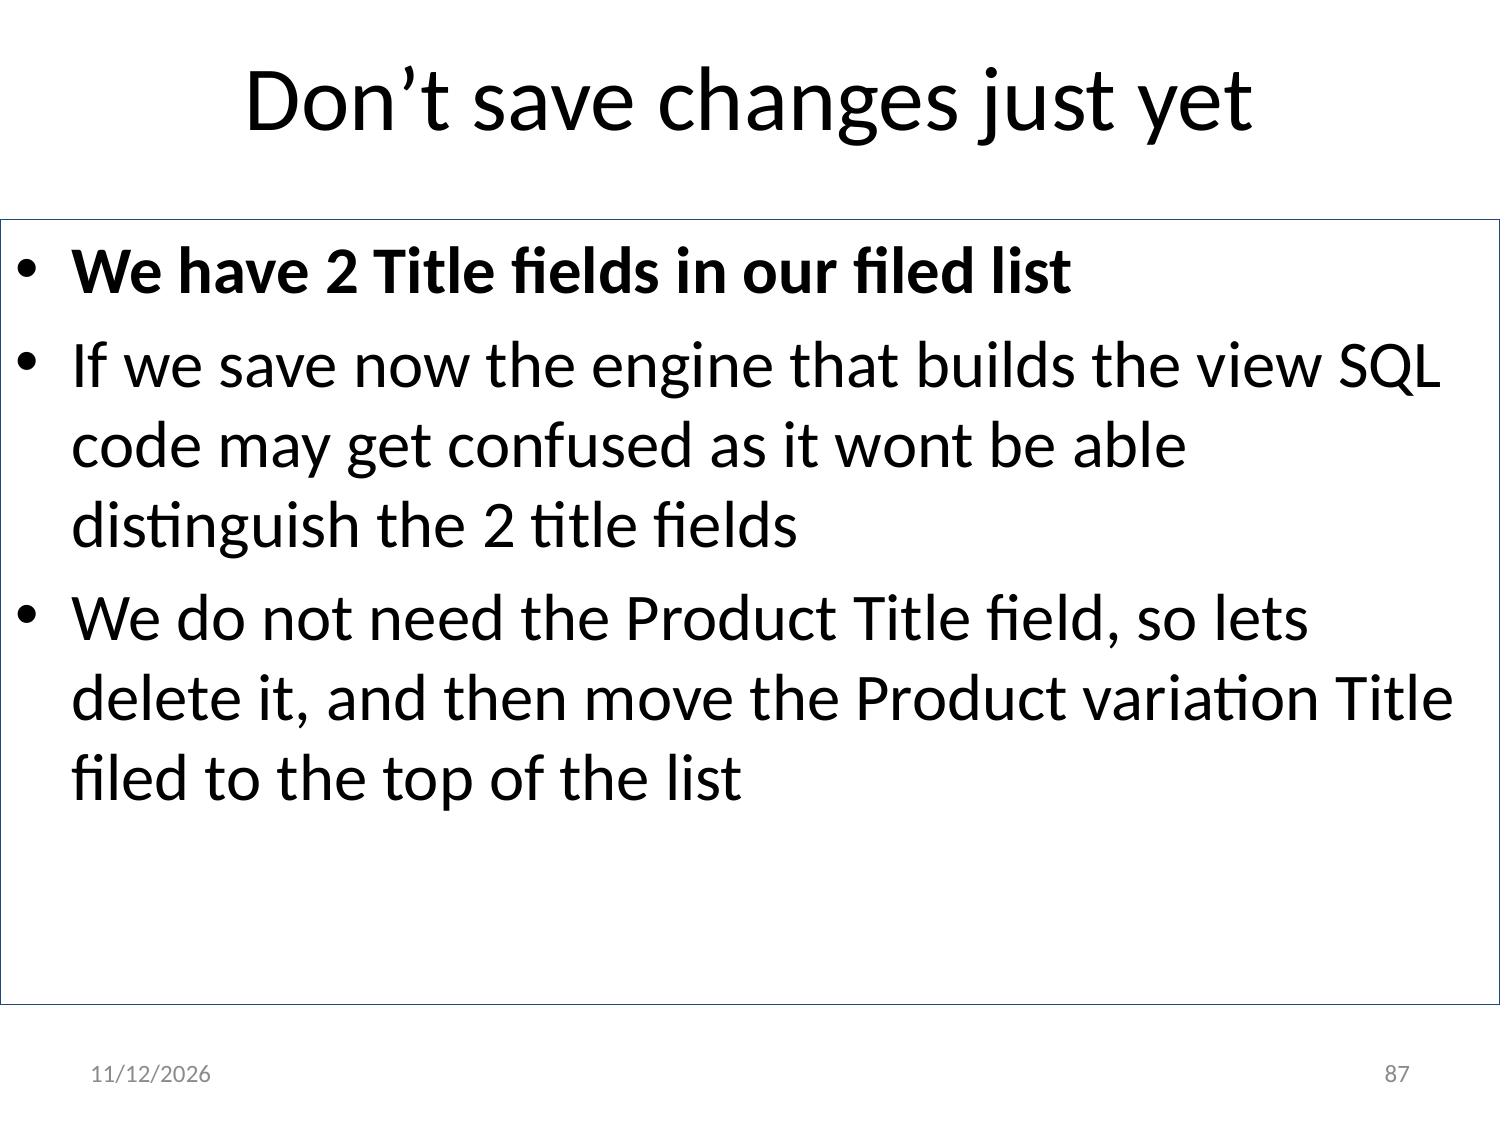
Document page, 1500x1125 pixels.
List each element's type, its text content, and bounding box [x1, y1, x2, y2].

list We have 2 Title fields in our filed list If we save now the engine that builds the view SQL code may get confused as it wont be able distinguish the 2 title fields We do not need the Product Title field, so lets delete it, and then move the Product variation Title filed to the top of the list [0, 219, 1500, 1005]
slide_number 87 [1074, 1042, 1425, 1103]
title Don’t save changes just yet [0, 0, 1500, 188]
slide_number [75, 1042, 425, 1103]
